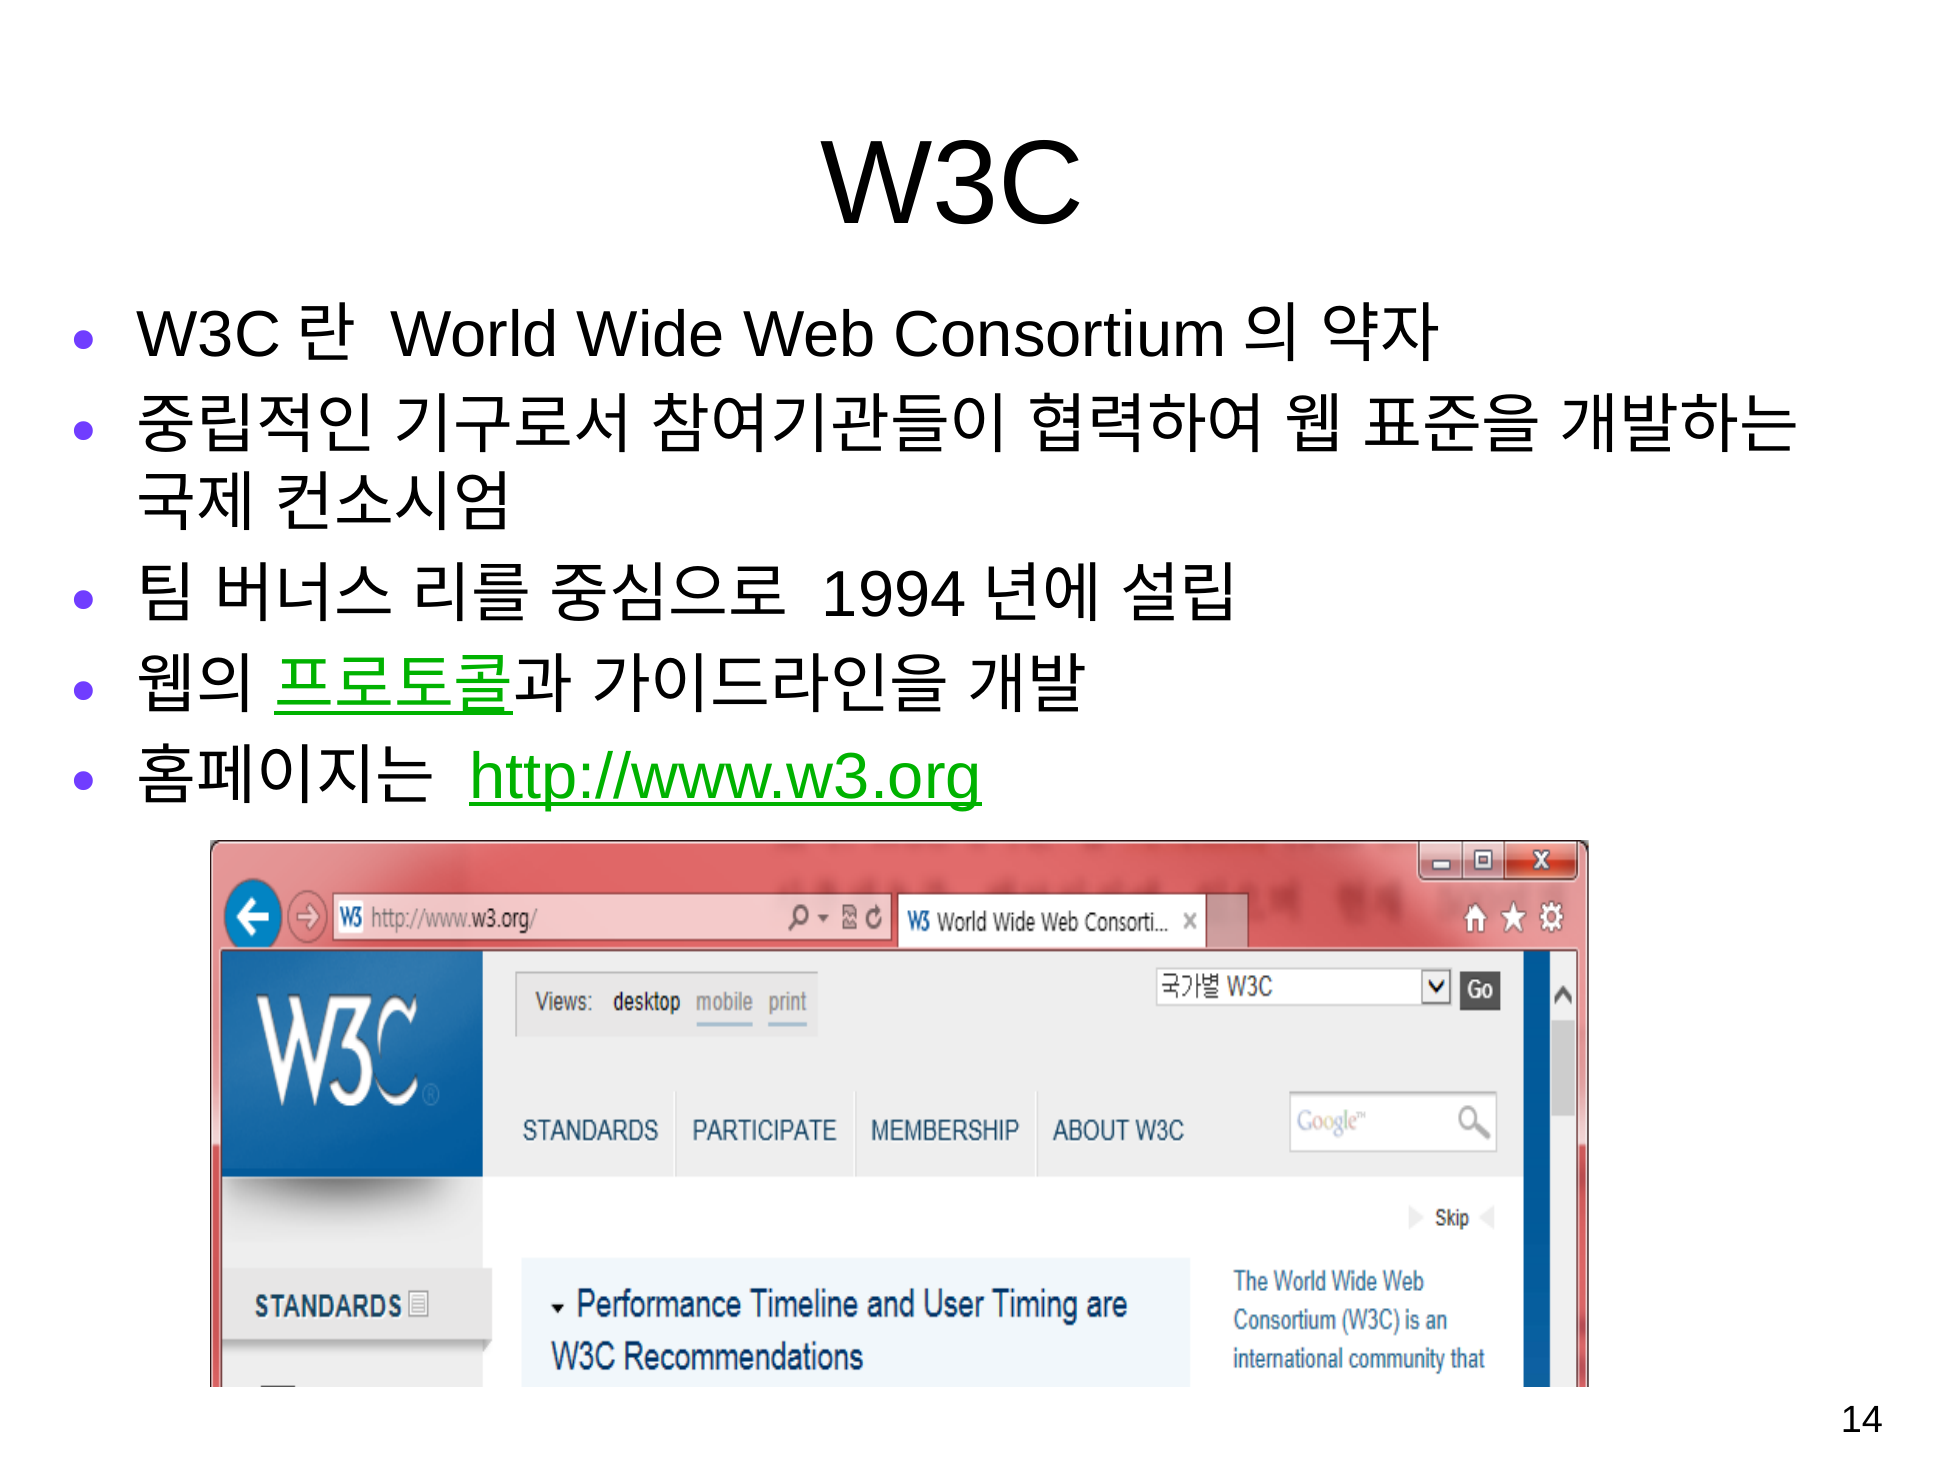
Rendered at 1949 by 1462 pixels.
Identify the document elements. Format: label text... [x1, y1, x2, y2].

slide_number ‹#› [1496, 1372, 1899, 1462]
list W3C란 World Wide Web Consortium의 약자 중립적인 기구로서 참여기관들이 협력하여 웹 표준을 개발하는 국제 컨소시엄 팀 버너스 리를 중심으로 1994년에 설립 웹의 프로토콜과 가이드라인을 개발 홈페이지는 http://www.w3.org [48, 284, 1897, 1343]
title W3C [156, 92, 1749, 255]
picture [209, 840, 1589, 1387]
